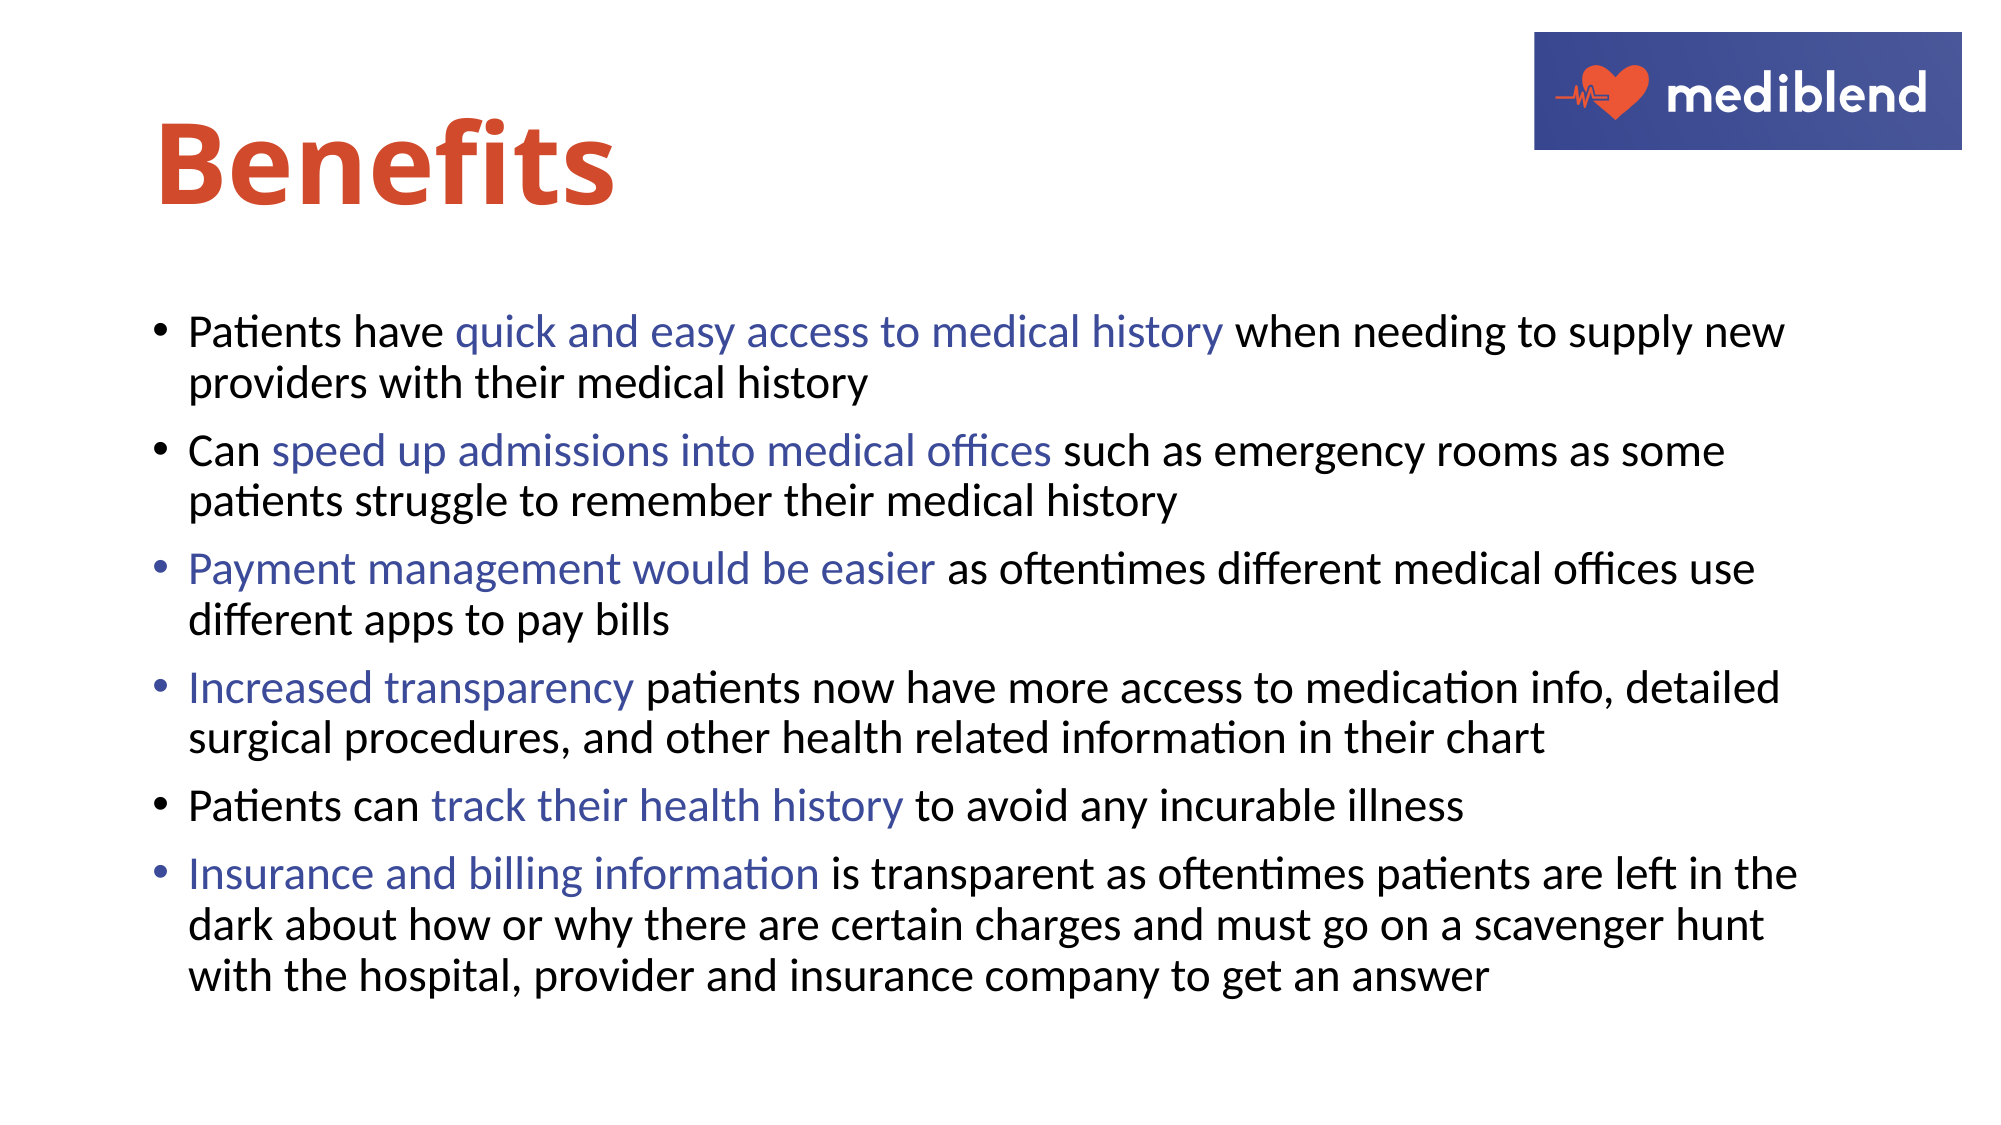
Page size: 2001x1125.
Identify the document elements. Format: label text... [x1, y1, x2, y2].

picture [1534, 32, 1962, 150]
title Benefits [137, 59, 1863, 278]
list Patients have quick and easy access to medical history when needing to supply new providers with their medical history Can speed up admissions into medical offices such as emergency rooms as some patients struggle to remember their medical history Payment management would be easier as oftentimes different medical offices use different apps to pay bills Increased transparency patients now have more access to medication info, detailed surgical procedures, and other health related information in their chart Patients can track their health history to avoid any incurable illness Insurance and billing information is transparent as oftentimes patients are left in the dark about how or why there are certain charges and must go on a scavenger hunt with the hospital, provider and insurance company to get an answer [137, 299, 1863, 1014]
